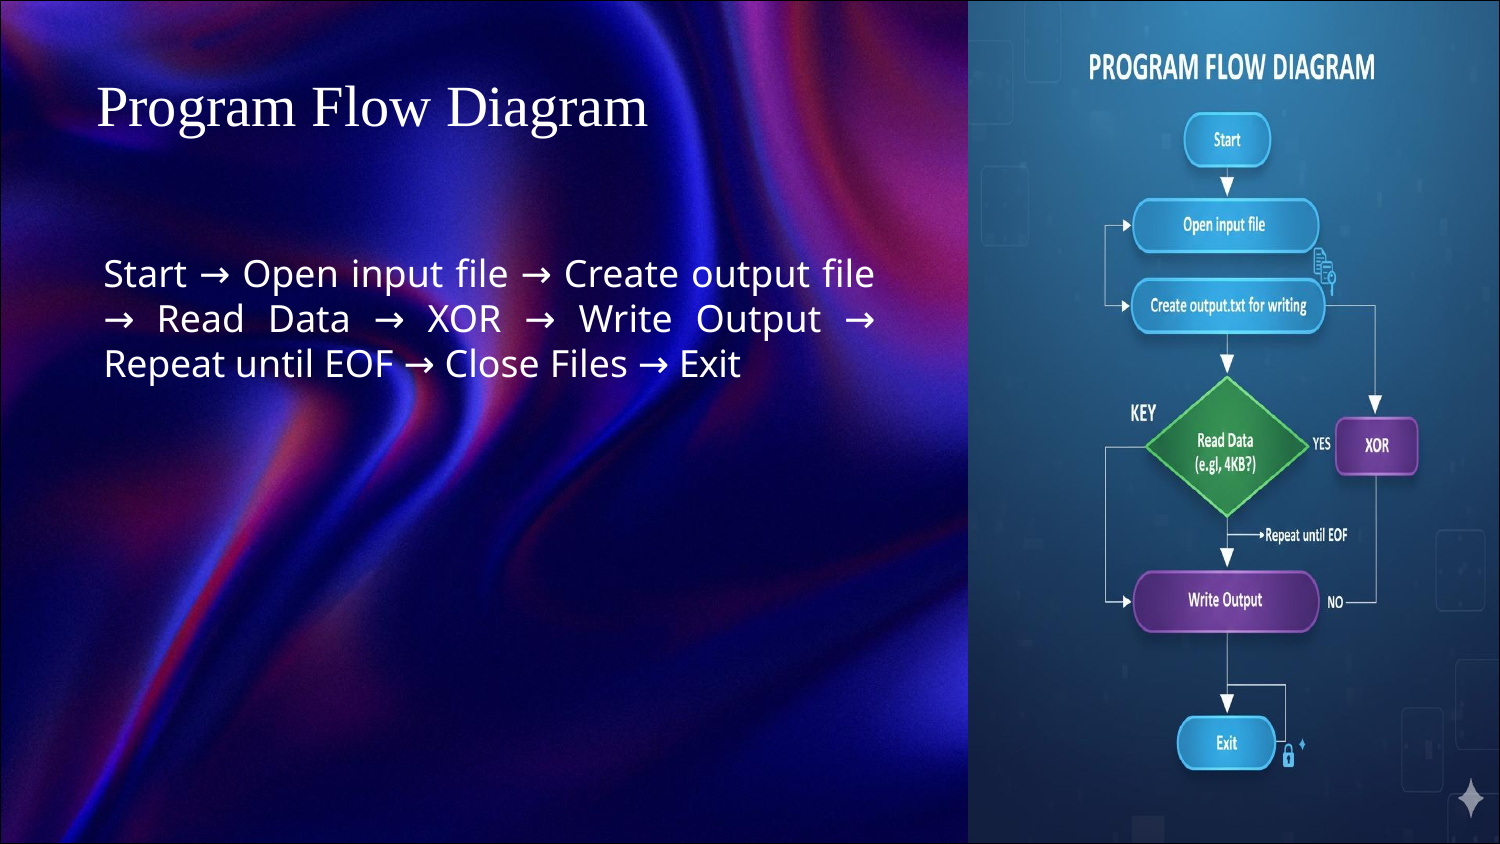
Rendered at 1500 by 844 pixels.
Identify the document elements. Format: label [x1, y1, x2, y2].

picture [968, 0, 1500, 844]
text_box [0, 0, 966, 844]
